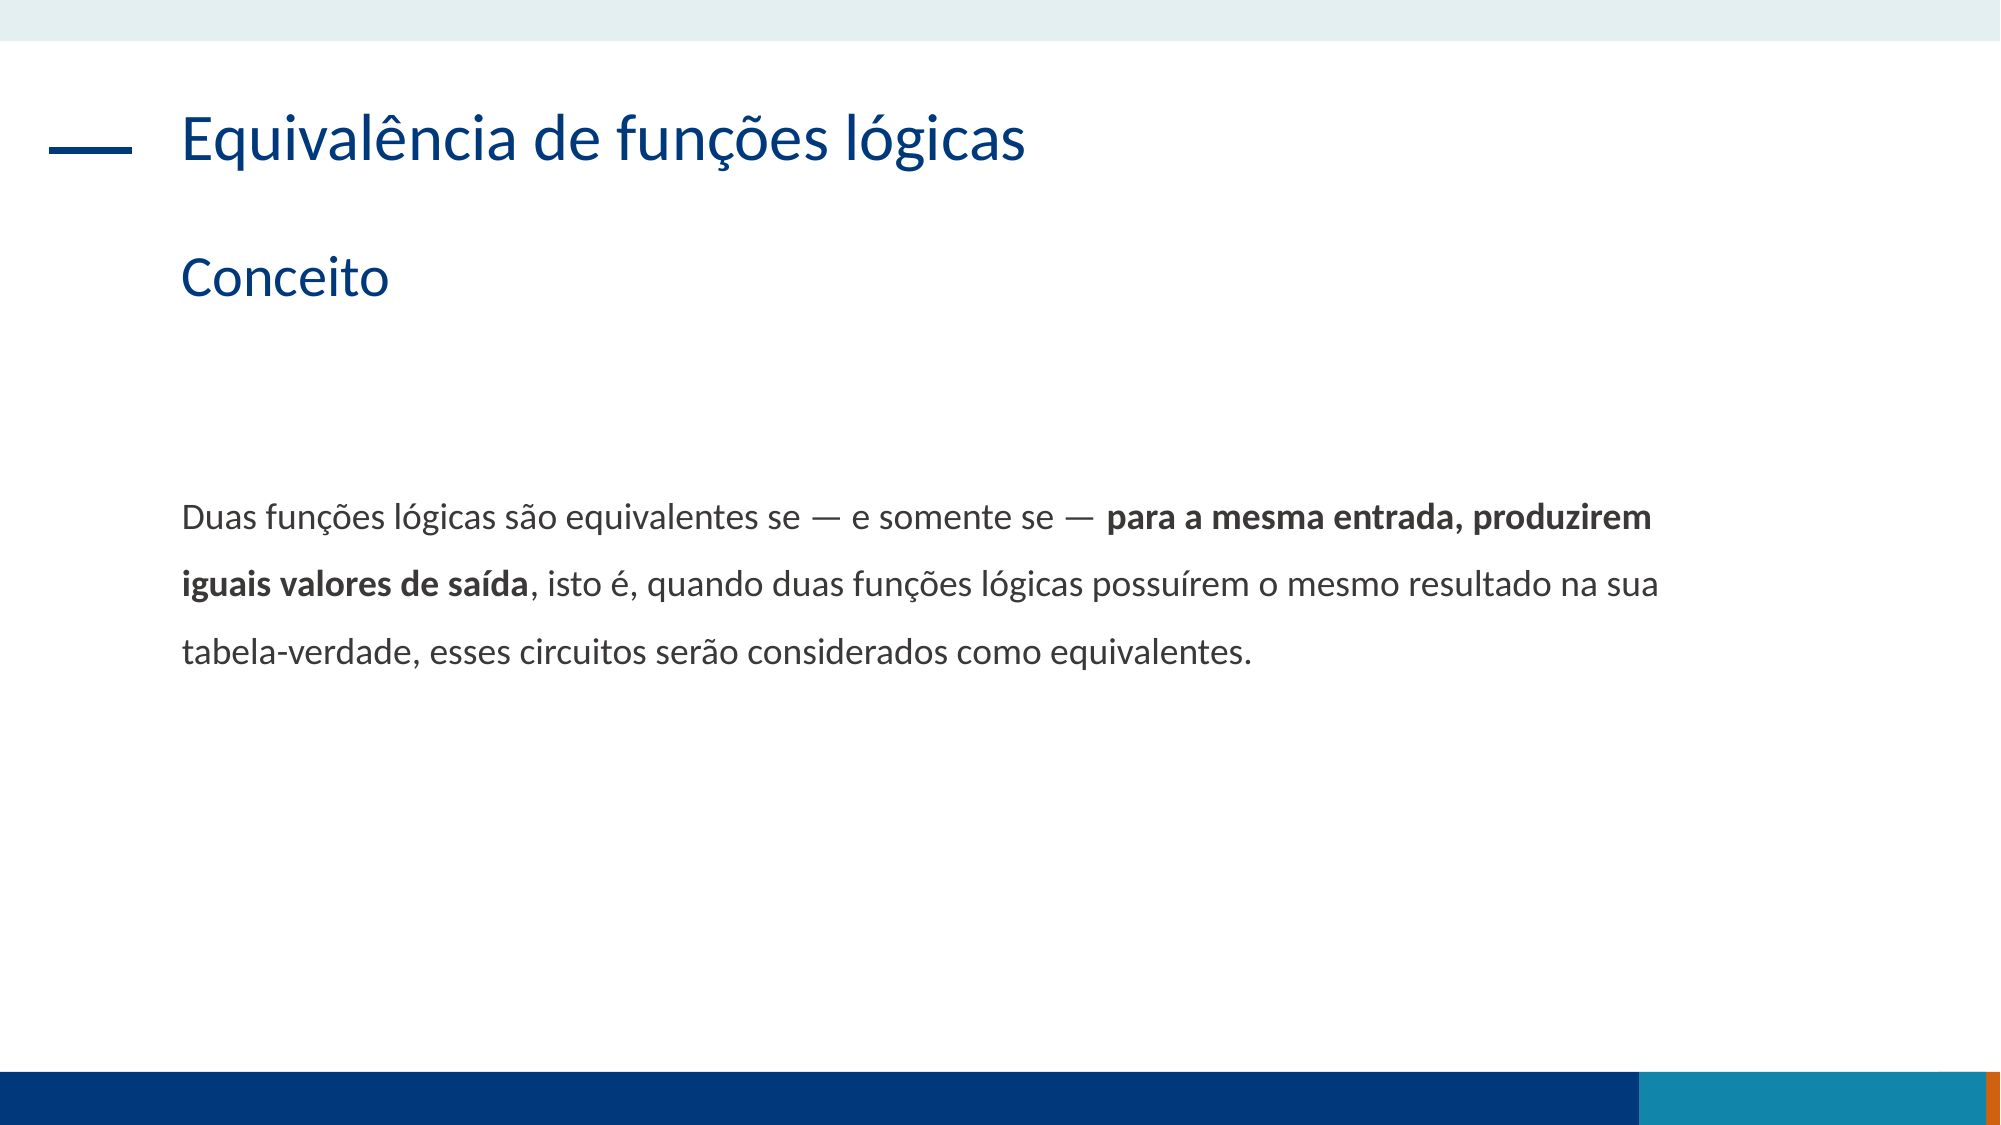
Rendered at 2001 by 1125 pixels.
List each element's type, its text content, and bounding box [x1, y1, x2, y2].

text_box Duas funções lógicas são equivalentes se — e somente se — para a mesma entrada, produzirem iguais valores de saída, isto é, quando duas funções lógicas possuírem o mesmo resultado na sua tabela-verdade, esses circuitos serão considerados como equivalentes. [167, 461, 1749, 679]
list Equivalência de funções lógicas [167, 95, 1833, 237]
list Conceito [167, 238, 1833, 380]
